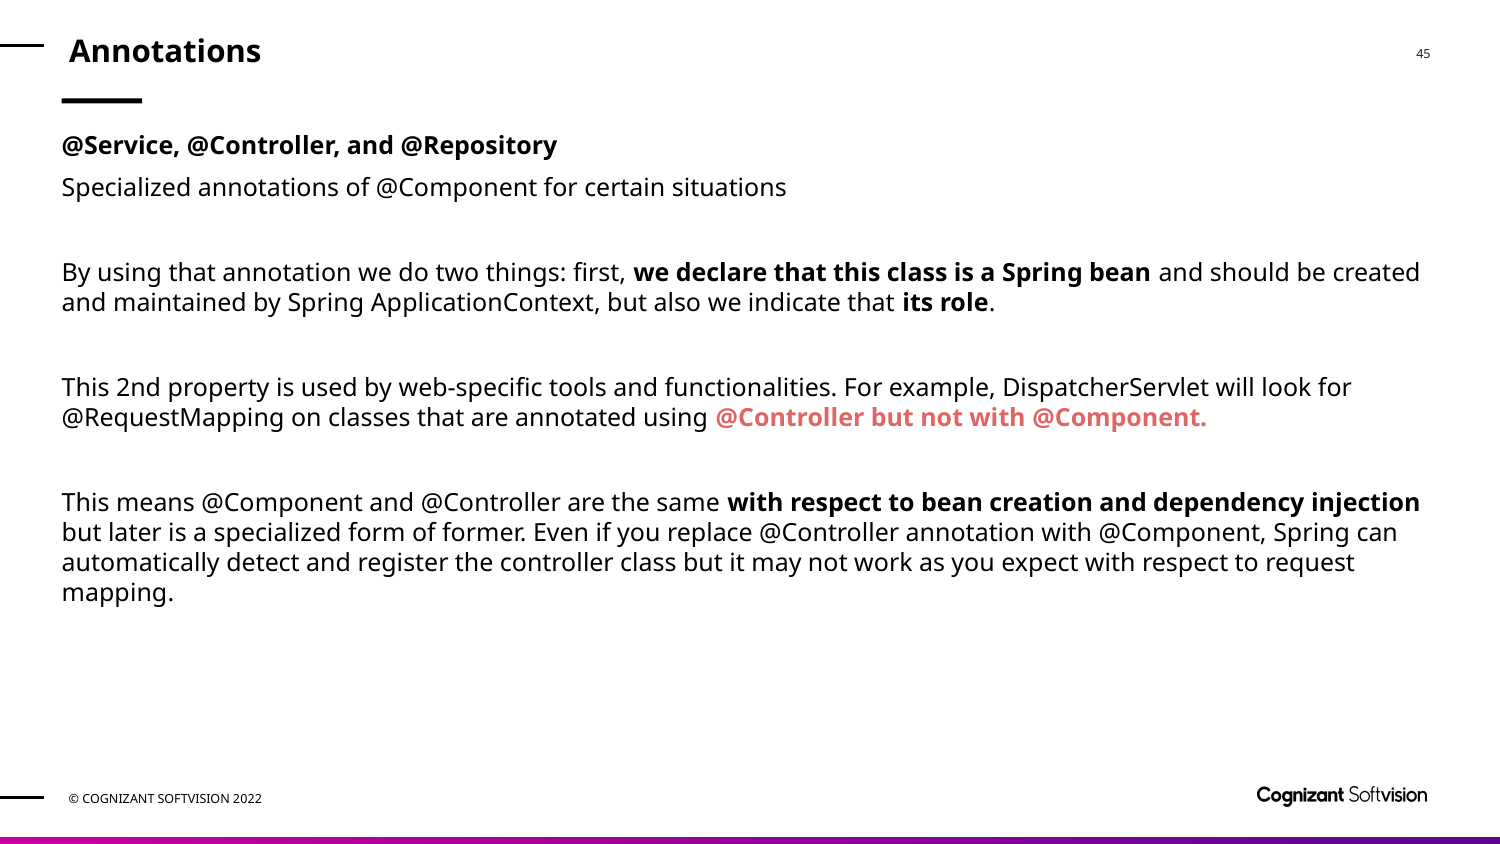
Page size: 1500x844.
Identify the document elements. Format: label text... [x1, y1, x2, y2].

text_box [61, 98, 143, 104]
picture [1257, 786, 1427, 807]
list @Service, @Controller, and @Repository Specialized annotations of @Component for certain situations By using that annotation we do two things: first, we declare that this class is a Spring bean and should be created and maintained by Spring ApplicationContext, but also we indicate that its role. This 2nd property is used by web-specific tools and functionalities. For example, DispatcherServlet will look for @RequestMapping on classes that are annotated using @Controller but not with @Component. This means @Component and @Controller are the same with respect to bean creation and dependency injection but later is a specialized form of former. Even if you replace @Controller annotation with @Component, Spring can automatically detect and register the controller class but it may not work as you expect with respect to request mapping. [61, 129, 1439, 746]
title Annotations [69, 28, 1272, 73]
